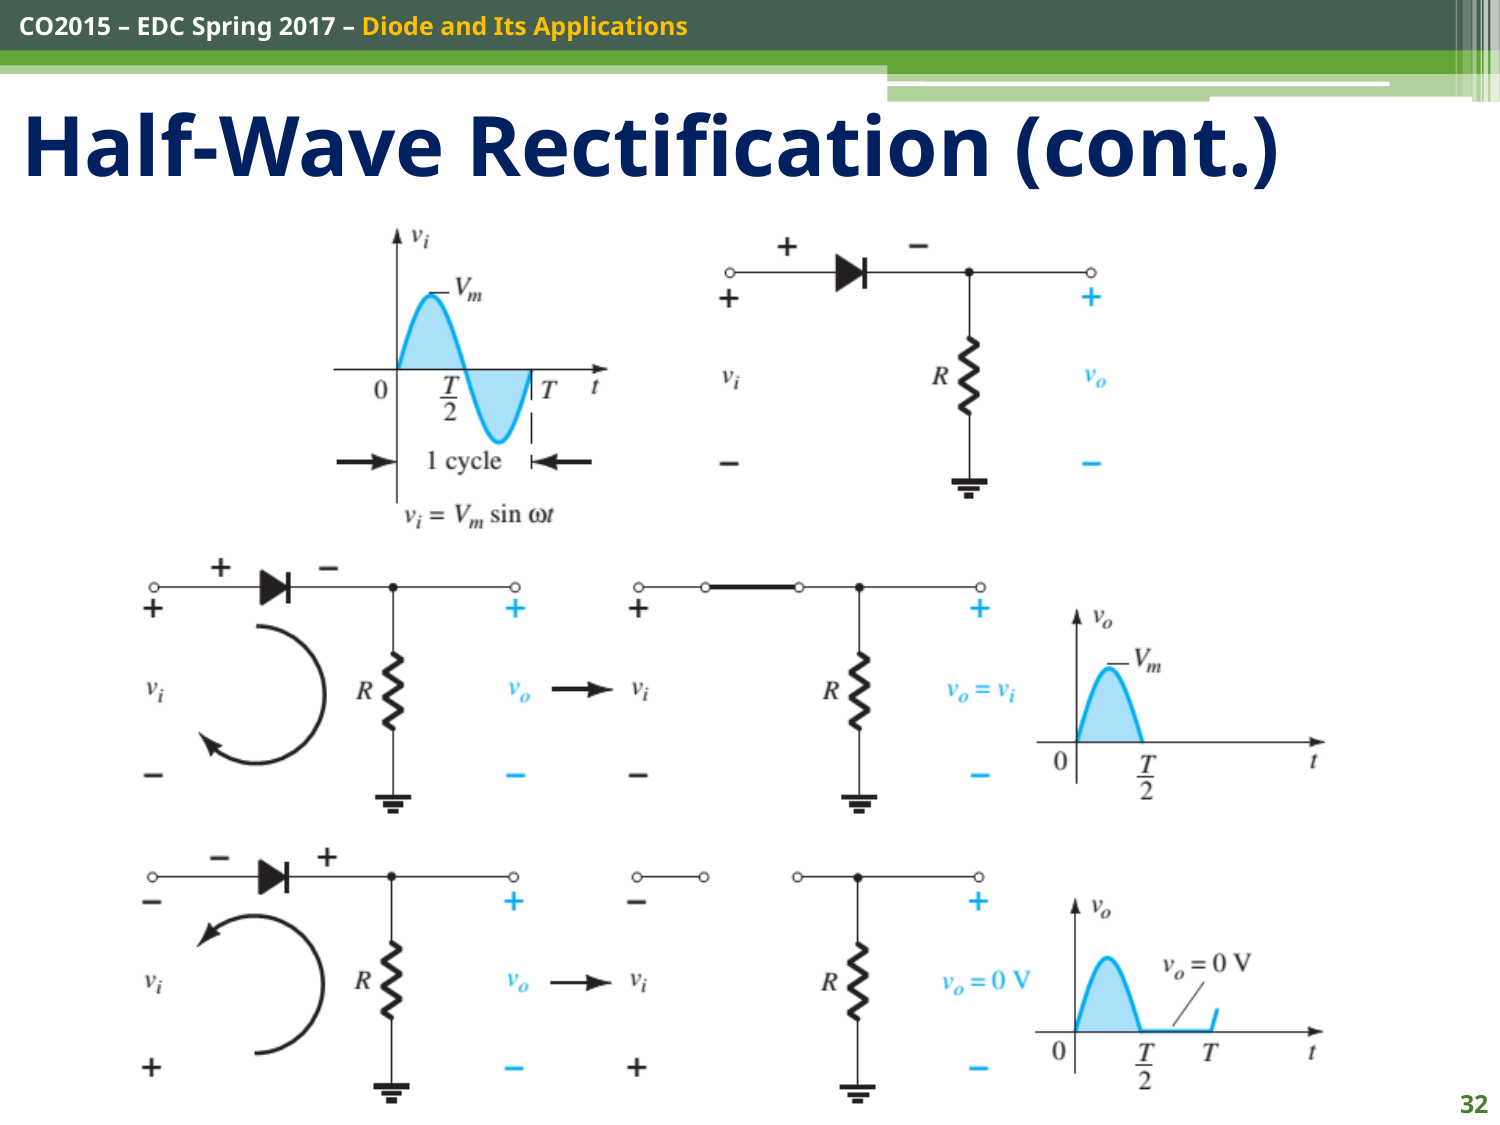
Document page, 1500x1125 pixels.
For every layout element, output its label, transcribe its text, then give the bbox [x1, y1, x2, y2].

picture [133, 552, 1342, 1121]
title Half-Wave Rectification (cont.) [6, 77, 1485, 209]
picture [301, 217, 1174, 546]
